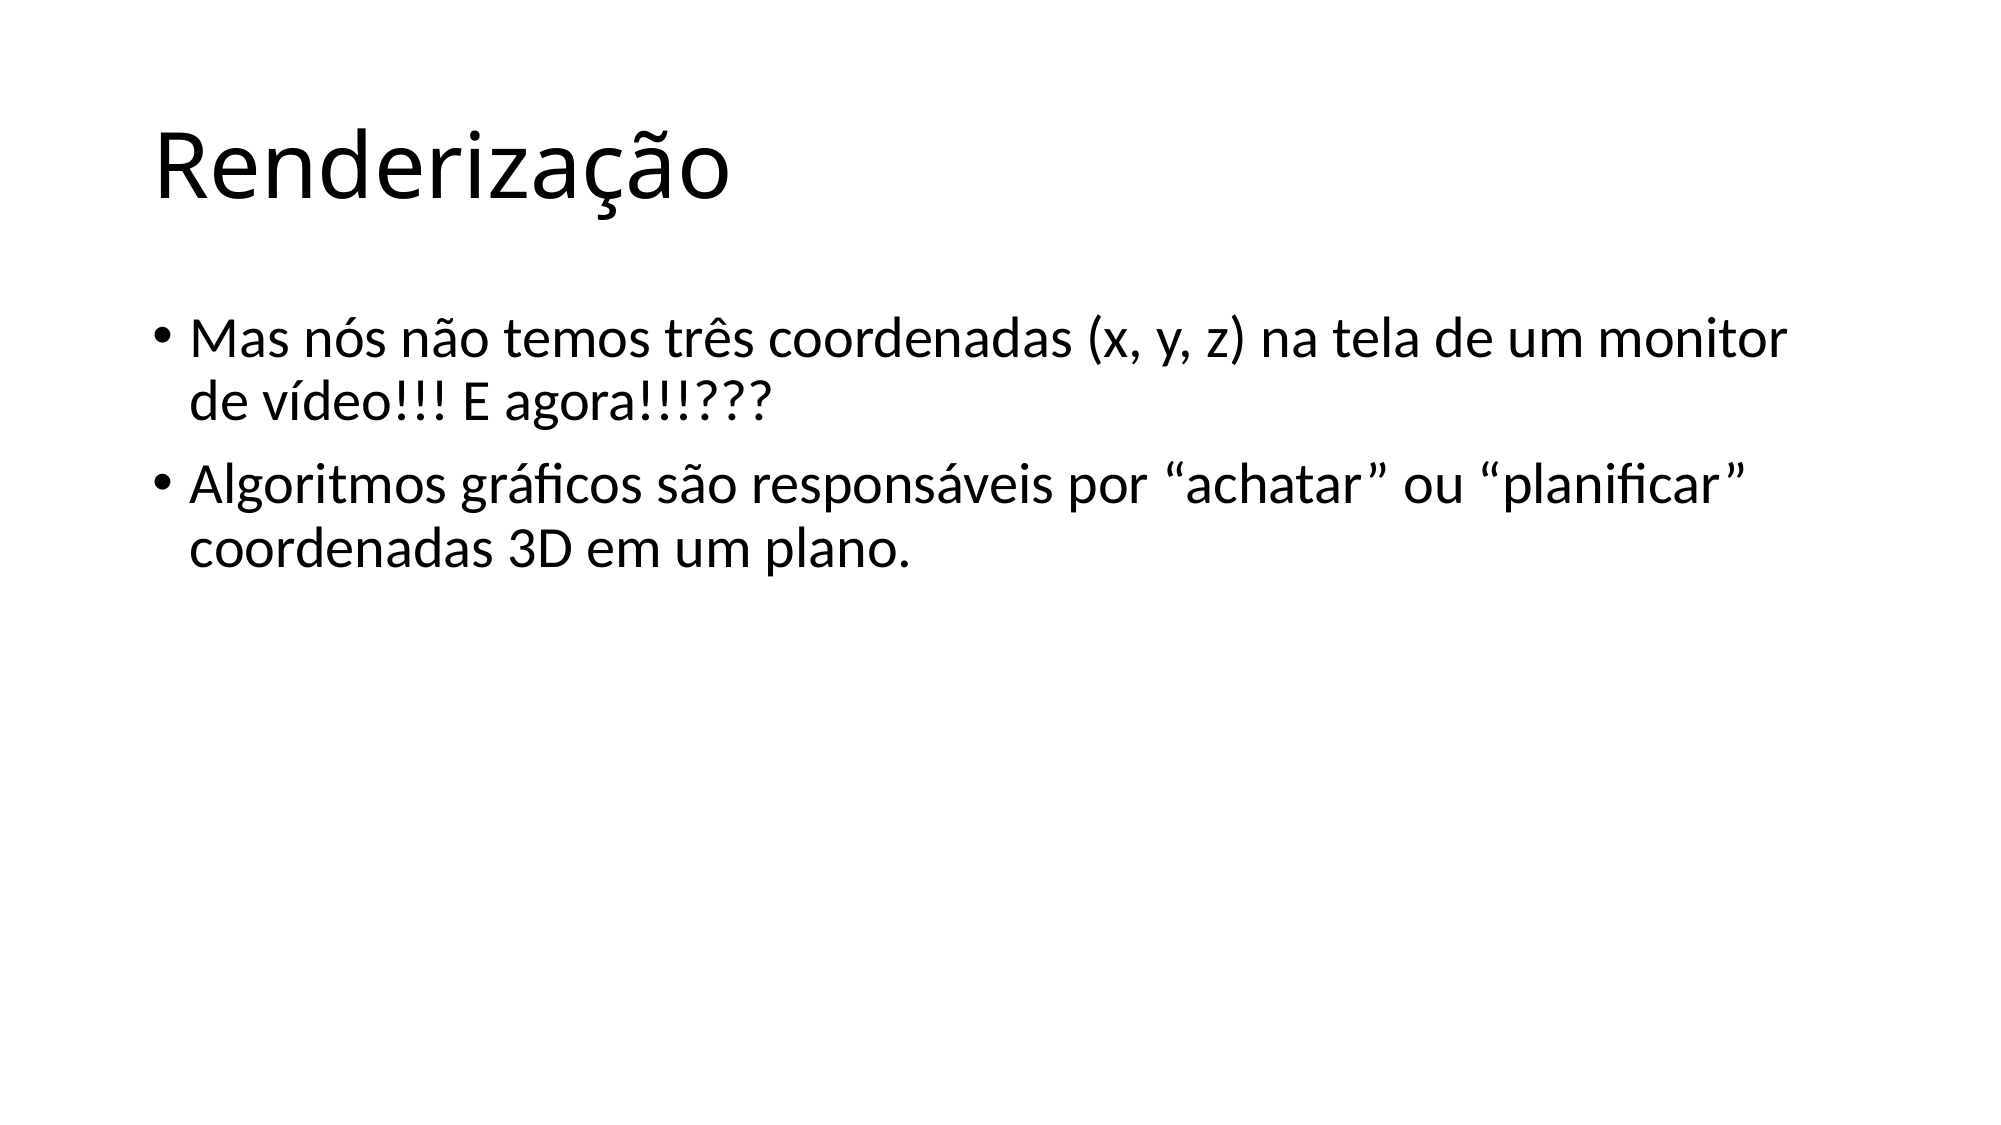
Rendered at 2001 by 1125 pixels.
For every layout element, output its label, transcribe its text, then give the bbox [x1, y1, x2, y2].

title Renderização [137, 59, 1863, 278]
list Mas nós não temos três coordenadas (x, y, z) na tela de um monitor de vídeo!!! E agora!!!??? Algoritmos gráficos são responsáveis por “achatar” ou “planificar” coordenadas 3D em um plano. [137, 299, 1863, 1014]
